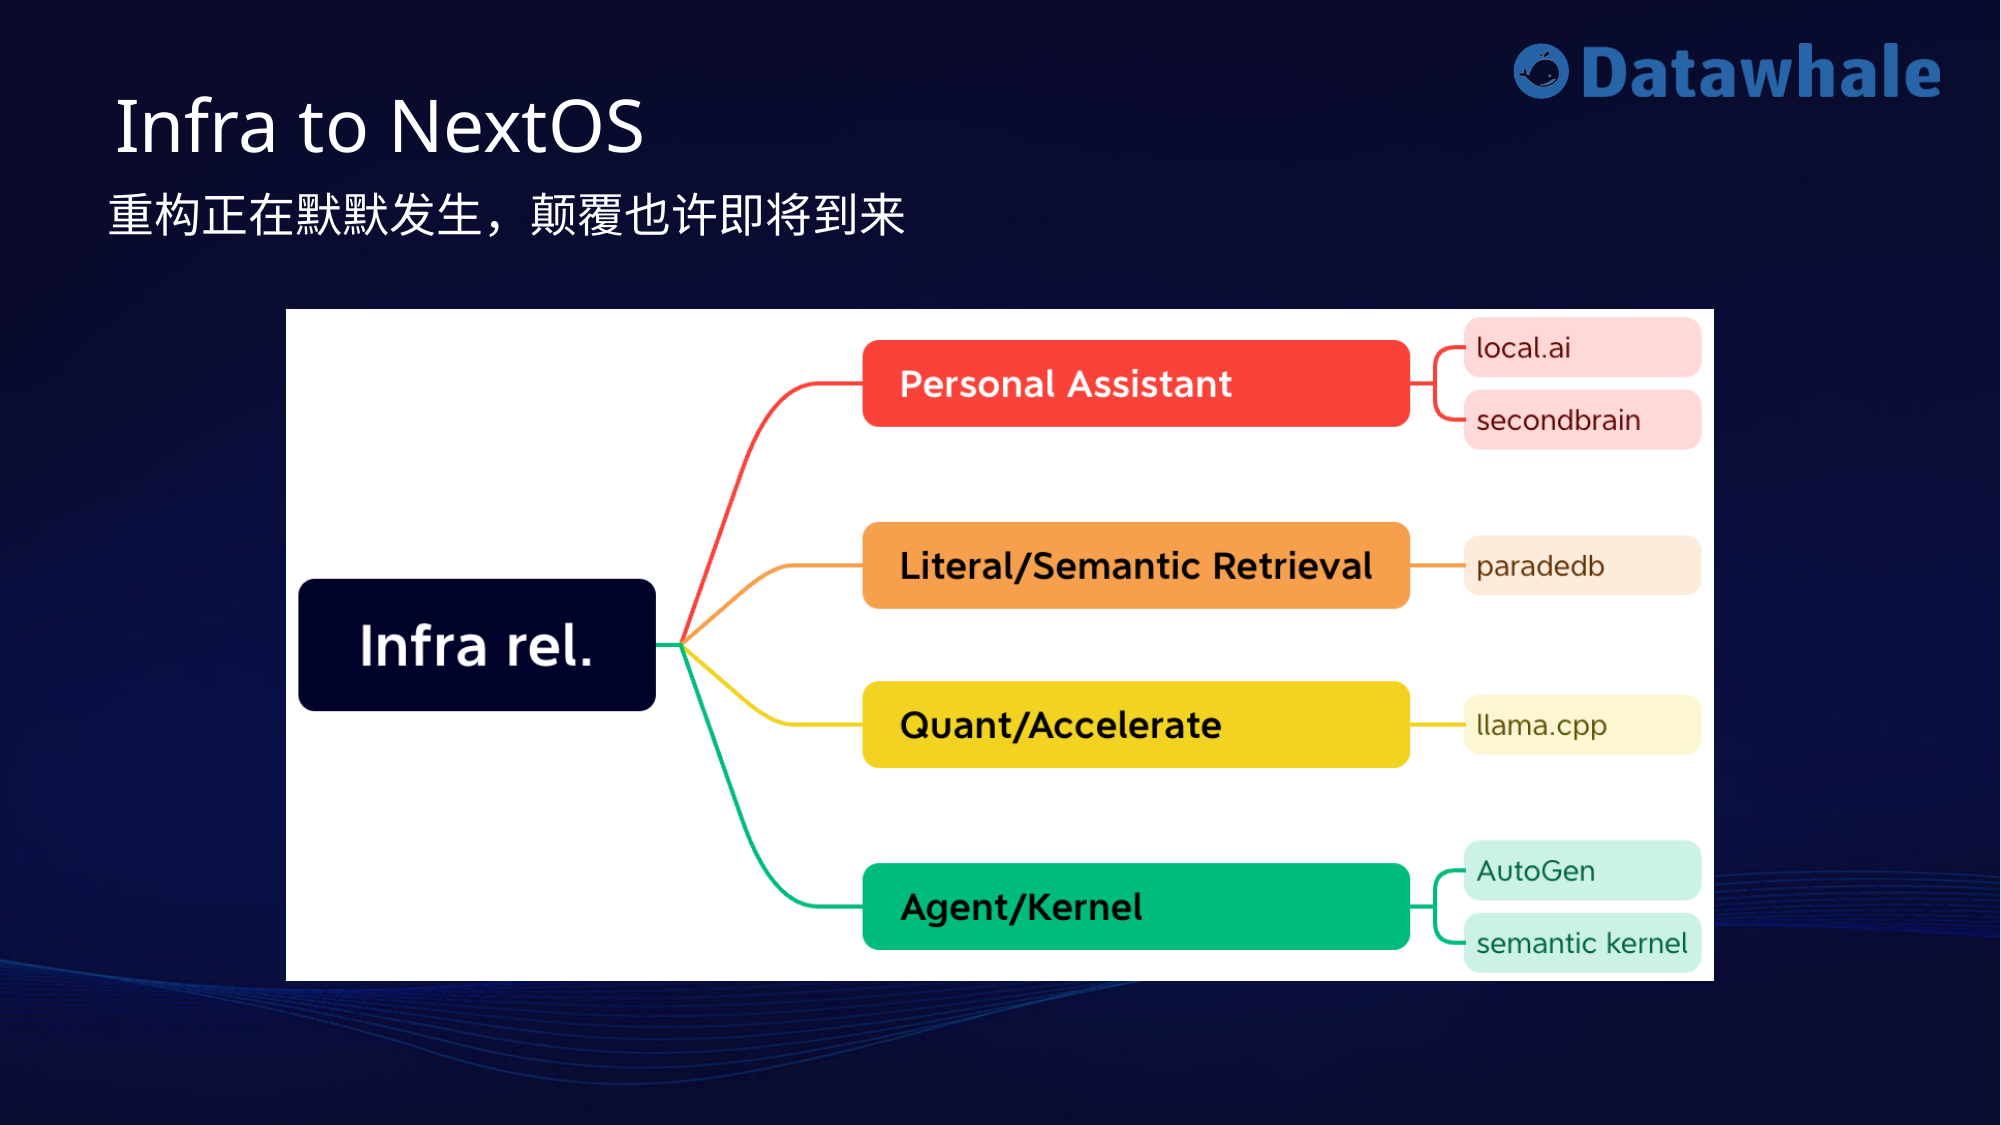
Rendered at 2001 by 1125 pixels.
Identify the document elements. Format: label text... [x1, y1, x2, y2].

text_box 重构正在默默发生，颠覆也许即将到来 [103, 181, 912, 246]
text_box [1513, 43, 1940, 99]
text_box Infra to NextOS [111, 75, 650, 171]
picture [0, 0, 2001, 1125]
